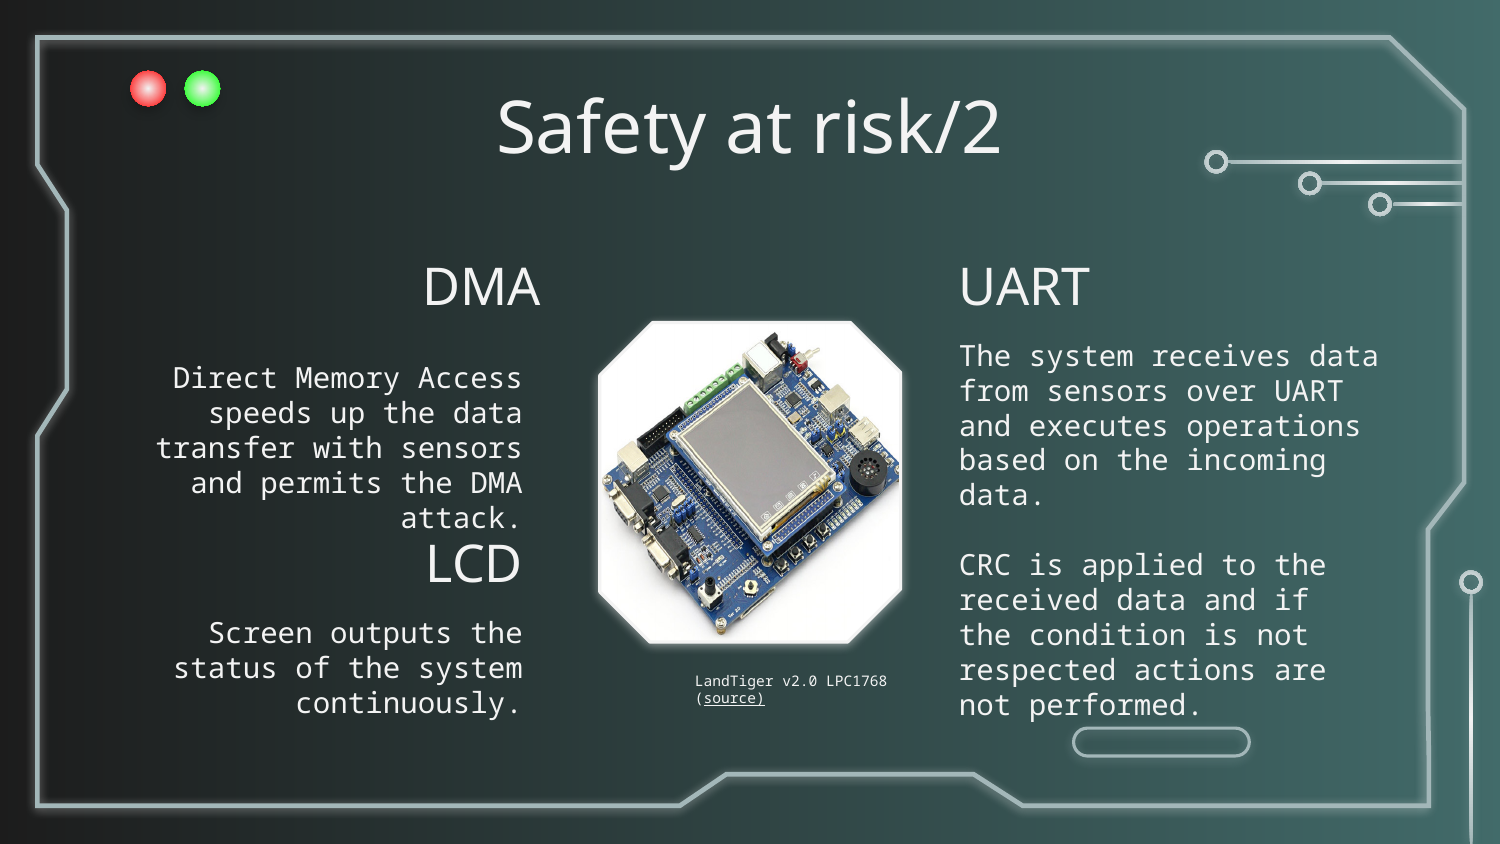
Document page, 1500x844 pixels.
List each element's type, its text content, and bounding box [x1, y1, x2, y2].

picture [599, 322, 901, 643]
title Safety at risk/2 [118, 88, 1382, 160]
subtitle Screen outputs the status of the system continuously. [100, 599, 538, 679]
text_box [1073, 728, 1250, 757]
text_box [130, 70, 166, 107]
subtitle The system receives data from sensors over UART and executes operations based on the incoming data. CRC is applied to the received data and if the condition is not respected actions are not performed. [944, 321, 1398, 369]
text_box LandTiger v2.0 LPC1768 (source) [679, 664, 915, 717]
title DMA [165, 247, 556, 323]
text_box [184, 70, 221, 107]
title UART [944, 246, 1335, 321]
title LCD [147, 524, 538, 599]
subtitle Direct Memory Access speeds up the data transfer with sensors and permits the DMA attack. [130, 344, 538, 424]
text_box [1204, 149, 1465, 217]
